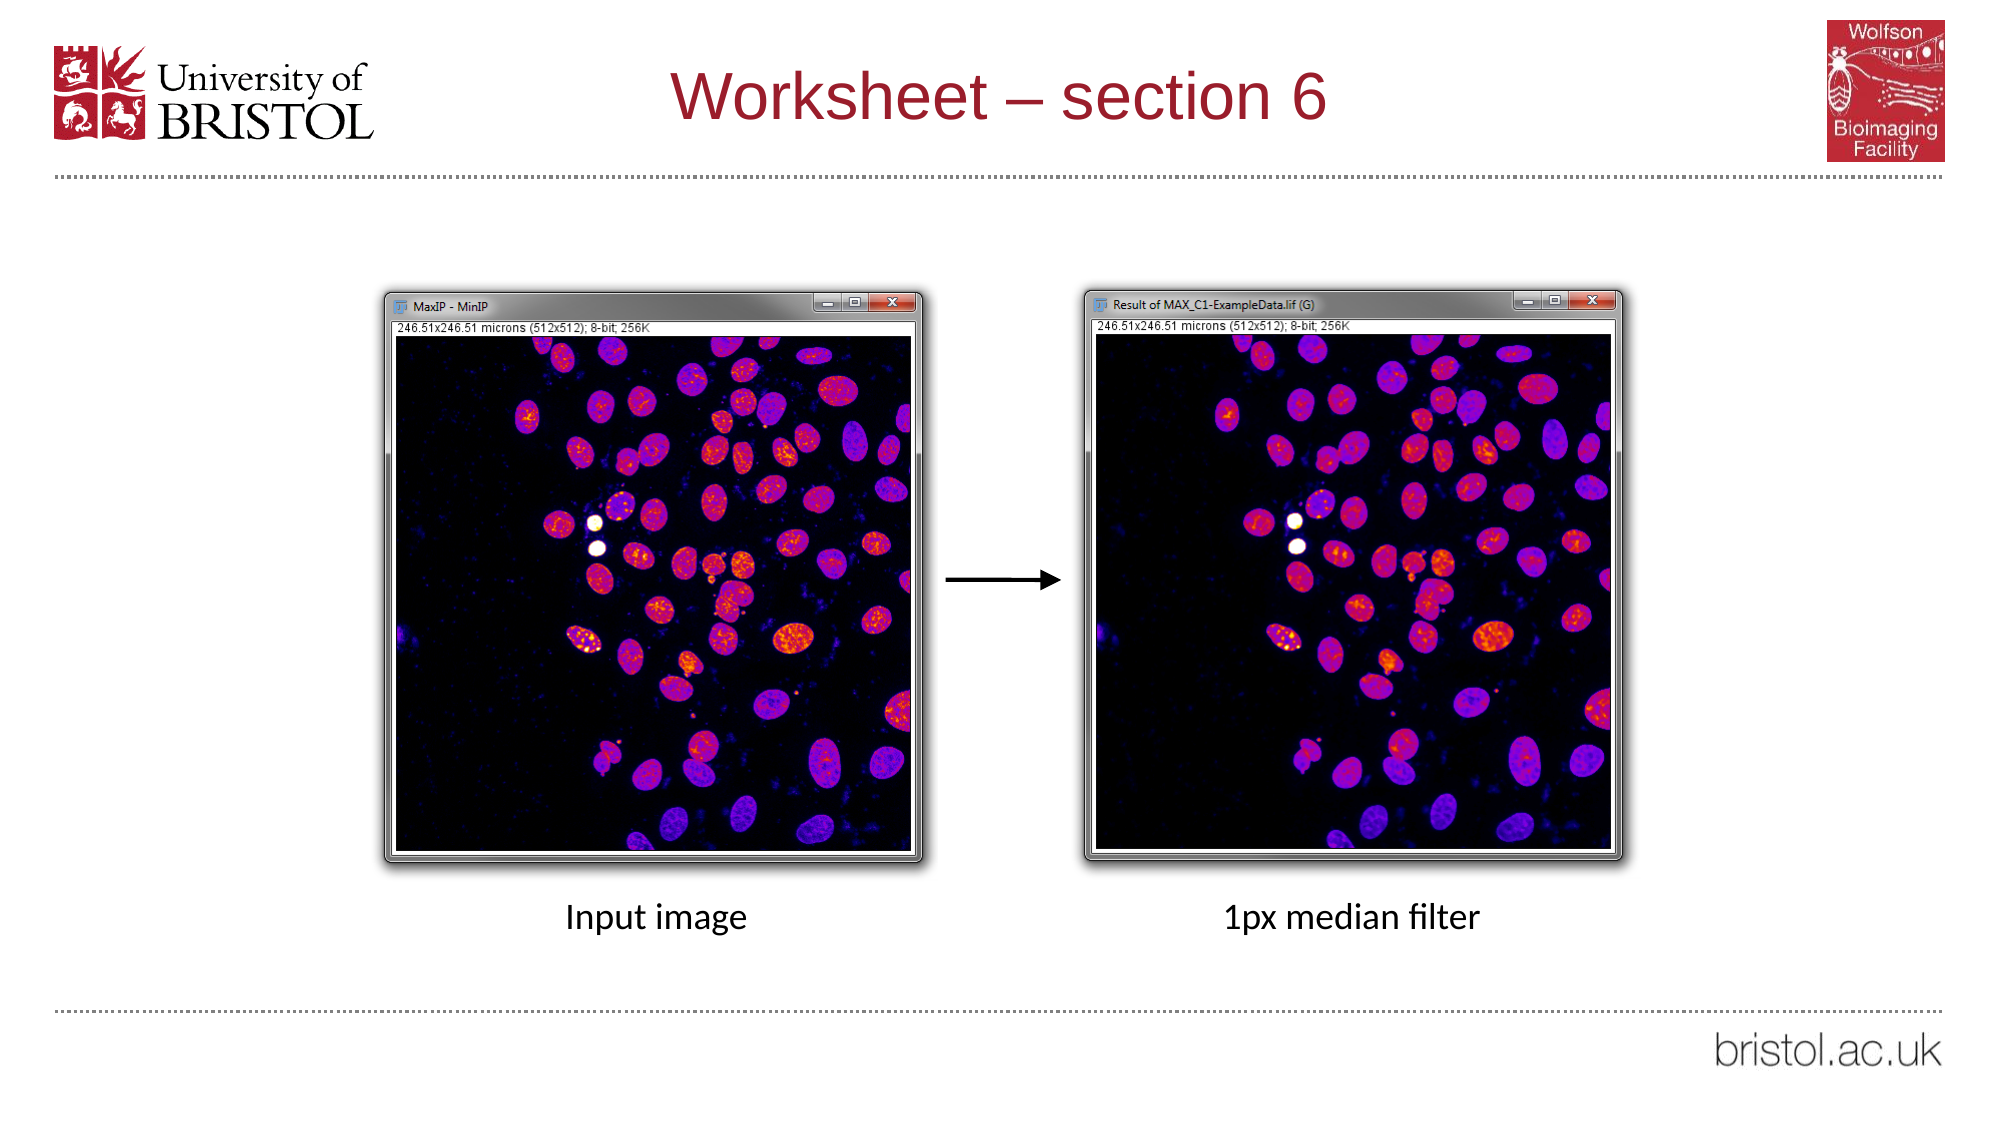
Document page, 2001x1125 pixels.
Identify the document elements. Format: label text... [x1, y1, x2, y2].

picture [1827, 20, 1945, 162]
text_box Input image [451, 891, 862, 945]
text_box 1px median filter [1156, 892, 1547, 945]
picture [1071, 275, 1646, 885]
picture [54, 46, 374, 140]
picture [1700, 1023, 1945, 1080]
title Worksheet – section 6 [396, 41, 1604, 140]
picture [367, 276, 939, 883]
